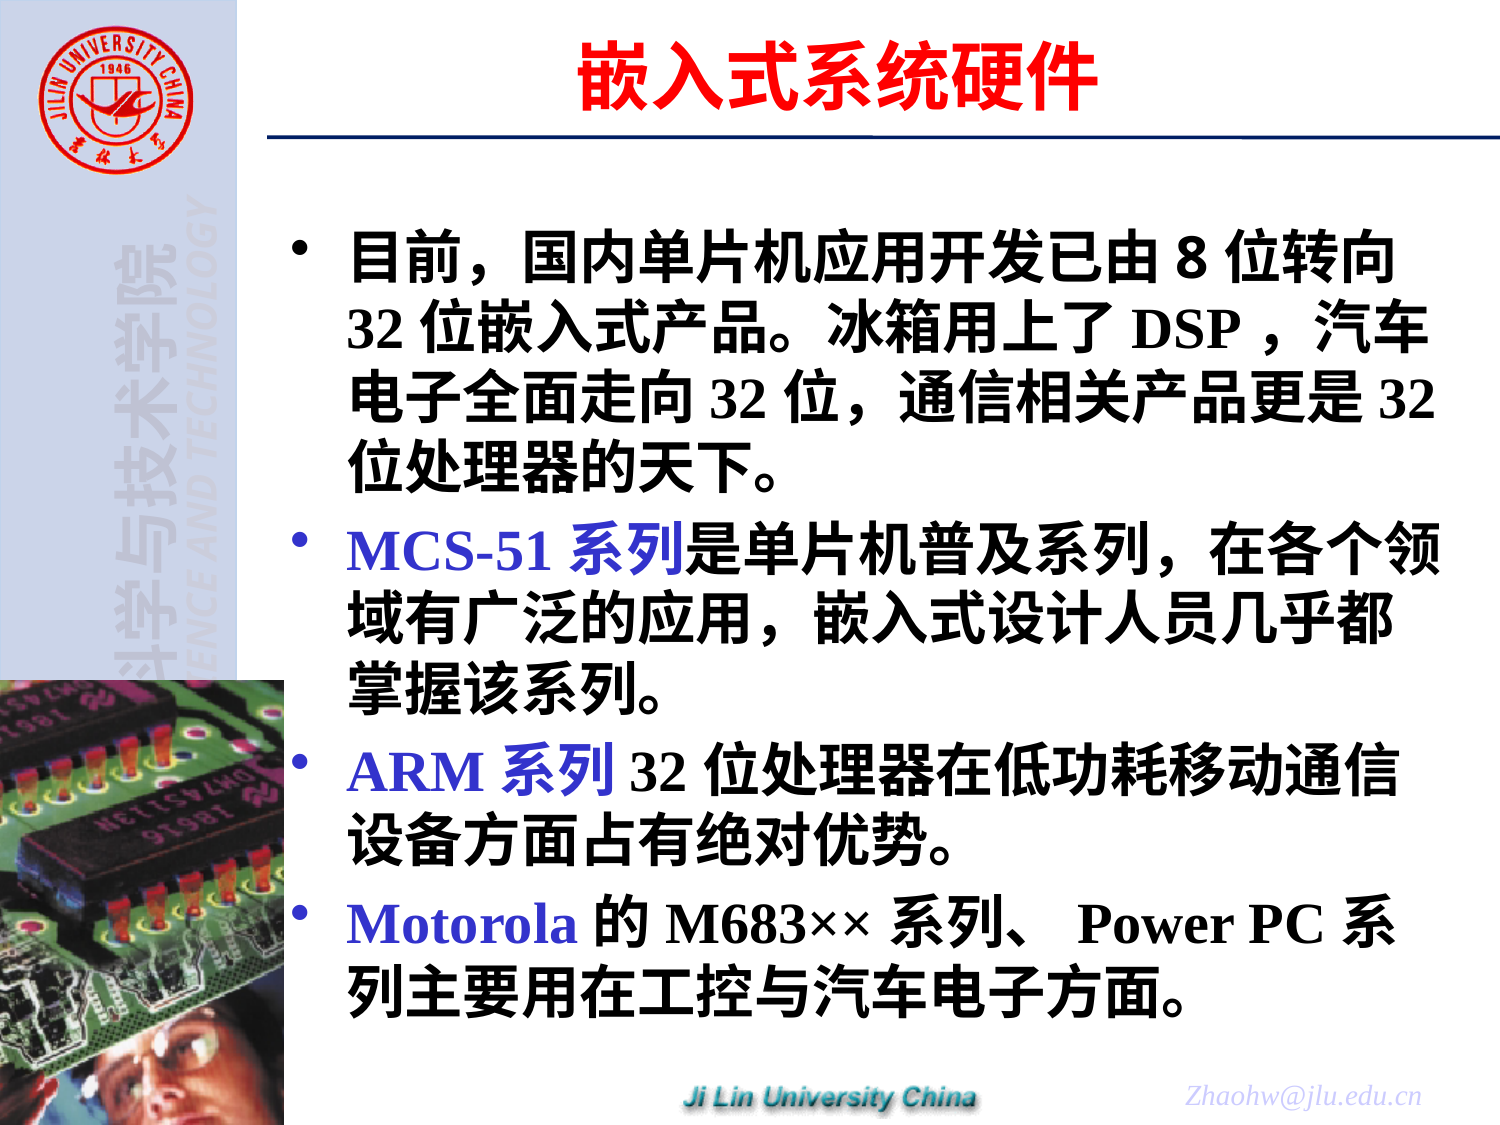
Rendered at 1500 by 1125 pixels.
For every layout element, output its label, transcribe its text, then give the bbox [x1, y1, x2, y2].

title 嵌入式系统硬件 [274, 12, 1401, 138]
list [0, 680, 285, 1125]
picture [37, 24, 194, 175]
list 目前，国内单片机应用开发已由8位转向32位嵌入式产品。冰箱用上了DSP，汽车电子全面走向32位，通信相关产品更是32位处理器的天下。 MCS-51系列是单片机普及系列，在各个领域有广泛的应用，嵌入式设计人员几乎都掌握该系列。 ARM系列32位处理器在低功耗移动通信设备方面占有绝对优势。 Motorola的M683××系列、Power PC系列主要用在工控与汽车电子方面。 [274, 212, 1460, 1088]
